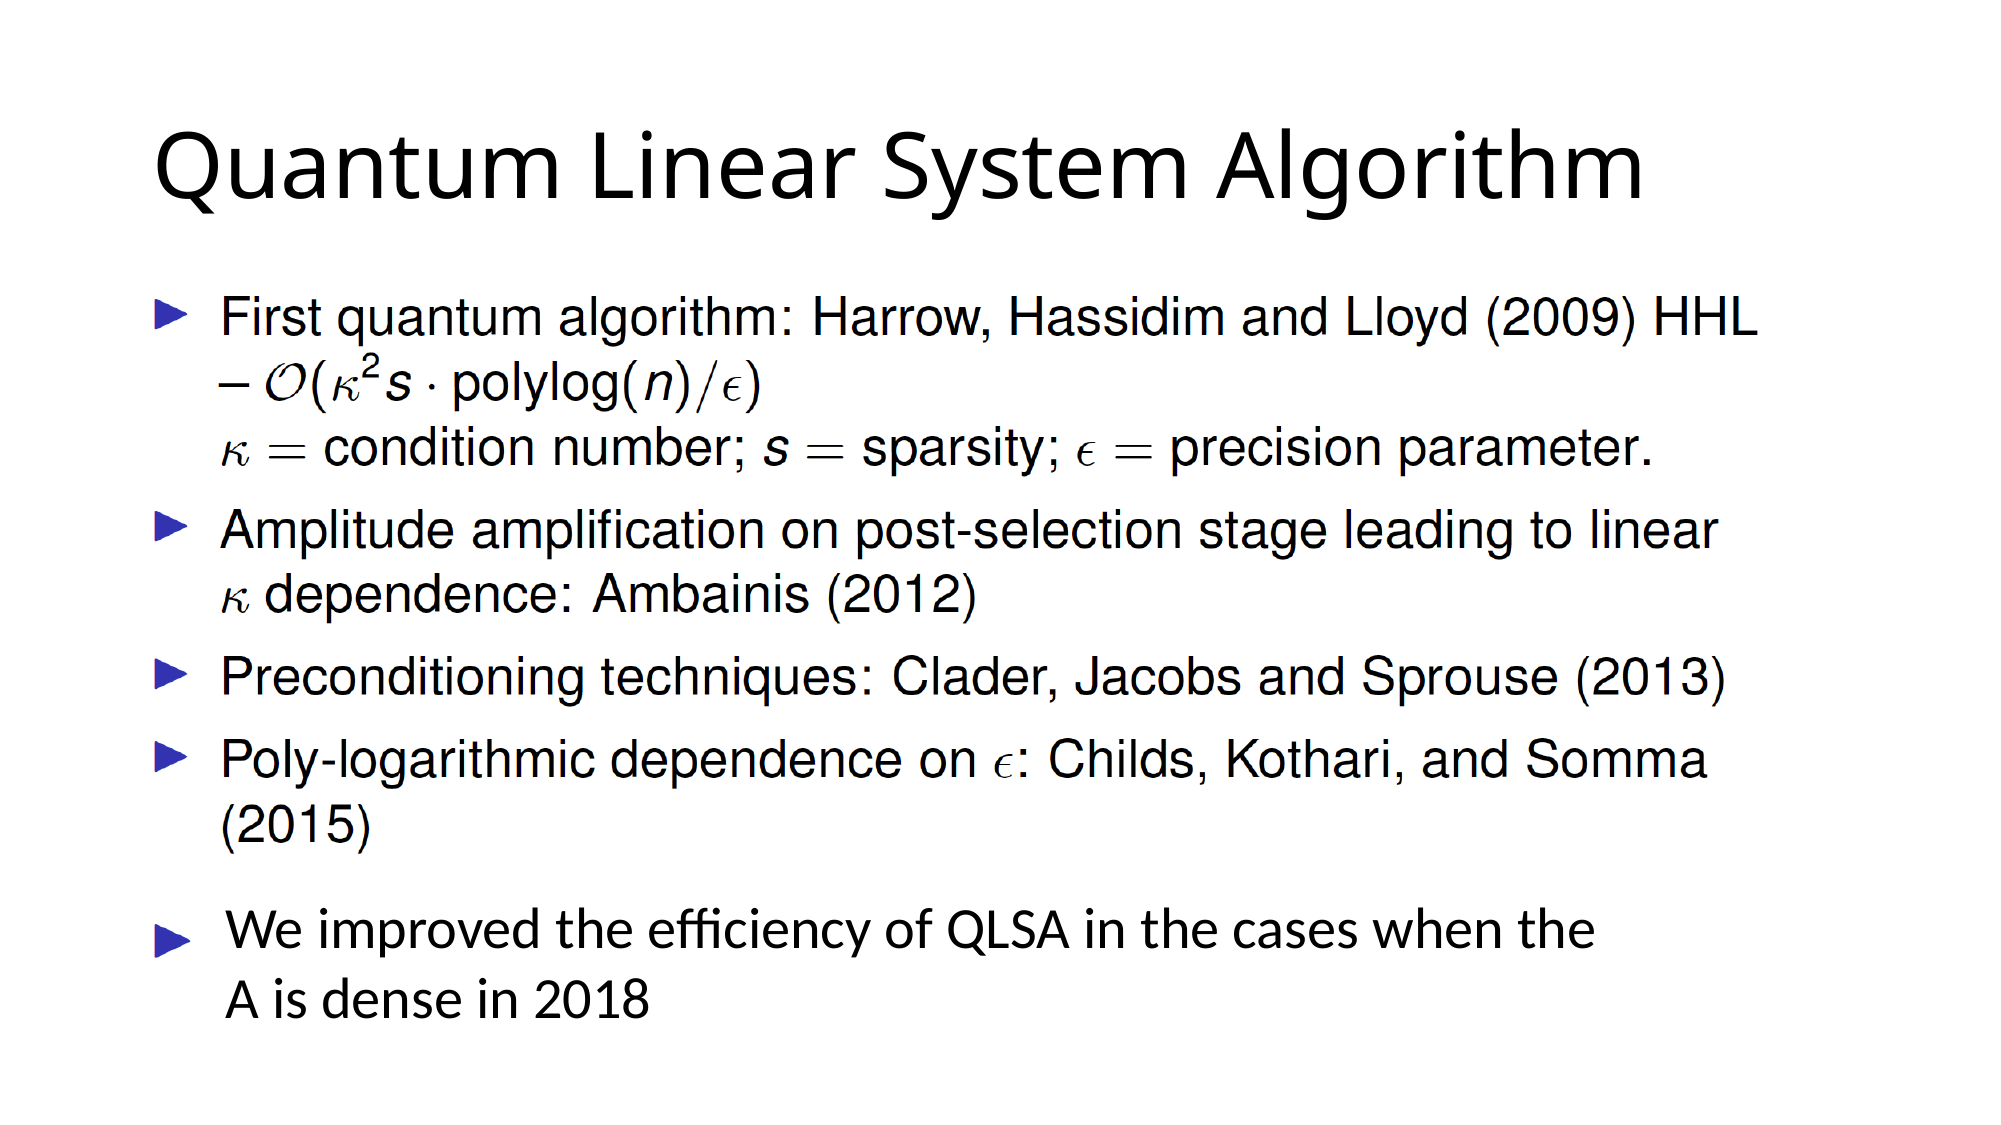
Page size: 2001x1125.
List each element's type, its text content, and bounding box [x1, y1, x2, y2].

text_box We improved the efficiency of QLSA in the cases when the A is dense in 2018 [210, 883, 1792, 1083]
title Quantum Linear System Algorithm [137, 59, 1863, 278]
picture [137, 905, 211, 972]
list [137, 263, 1792, 862]
